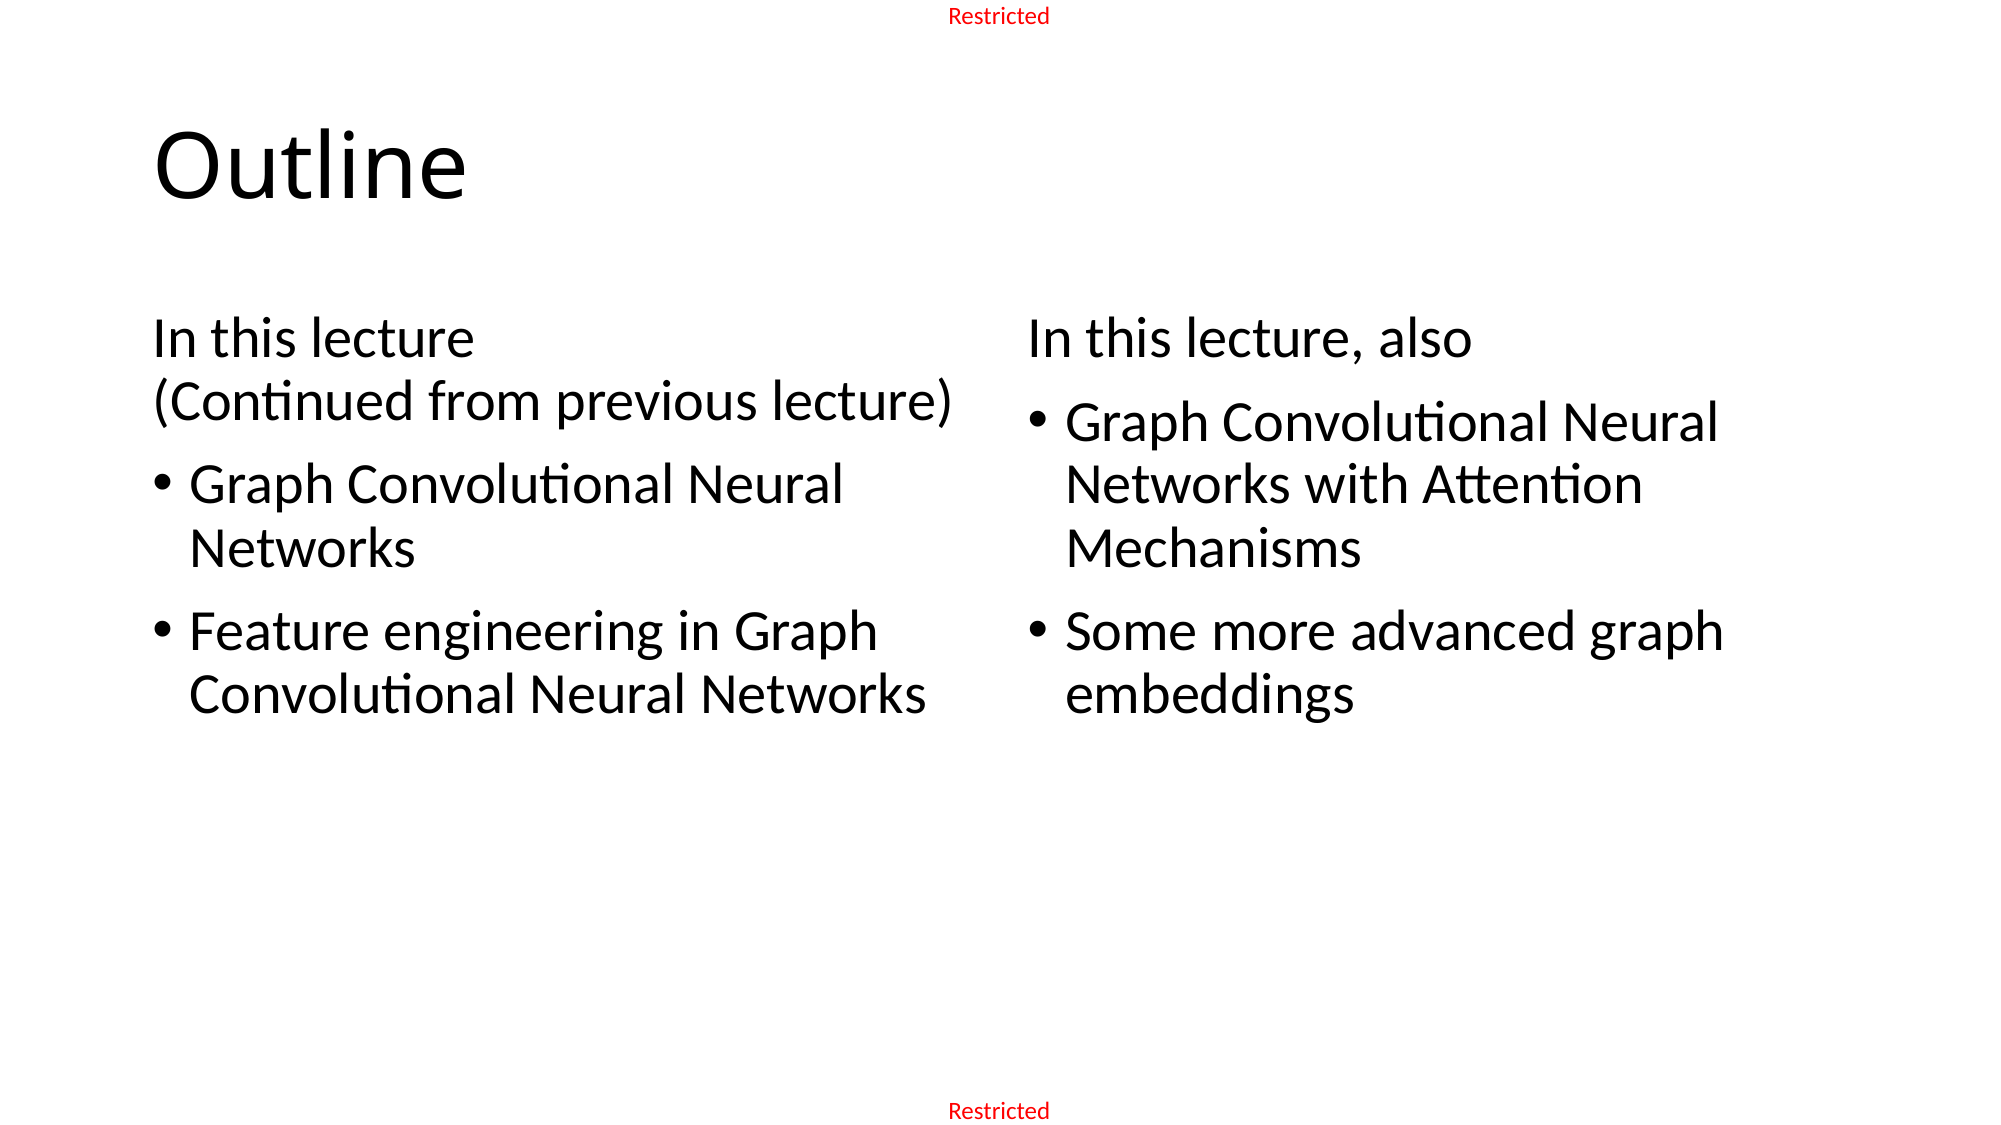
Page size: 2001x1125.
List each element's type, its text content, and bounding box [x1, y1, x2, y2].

list In this lecture (Continued from previous lecture) Graph Convolutional Neural Networks Feature engineering in Graph Convolutional Neural Networks [137, 299, 988, 1014]
list In this lecture, also Graph Convolutional Neural Networks with Attention Mechanisms Some more advanced graph embeddings [1012, 299, 1863, 1014]
title Outline [137, 59, 1863, 278]
